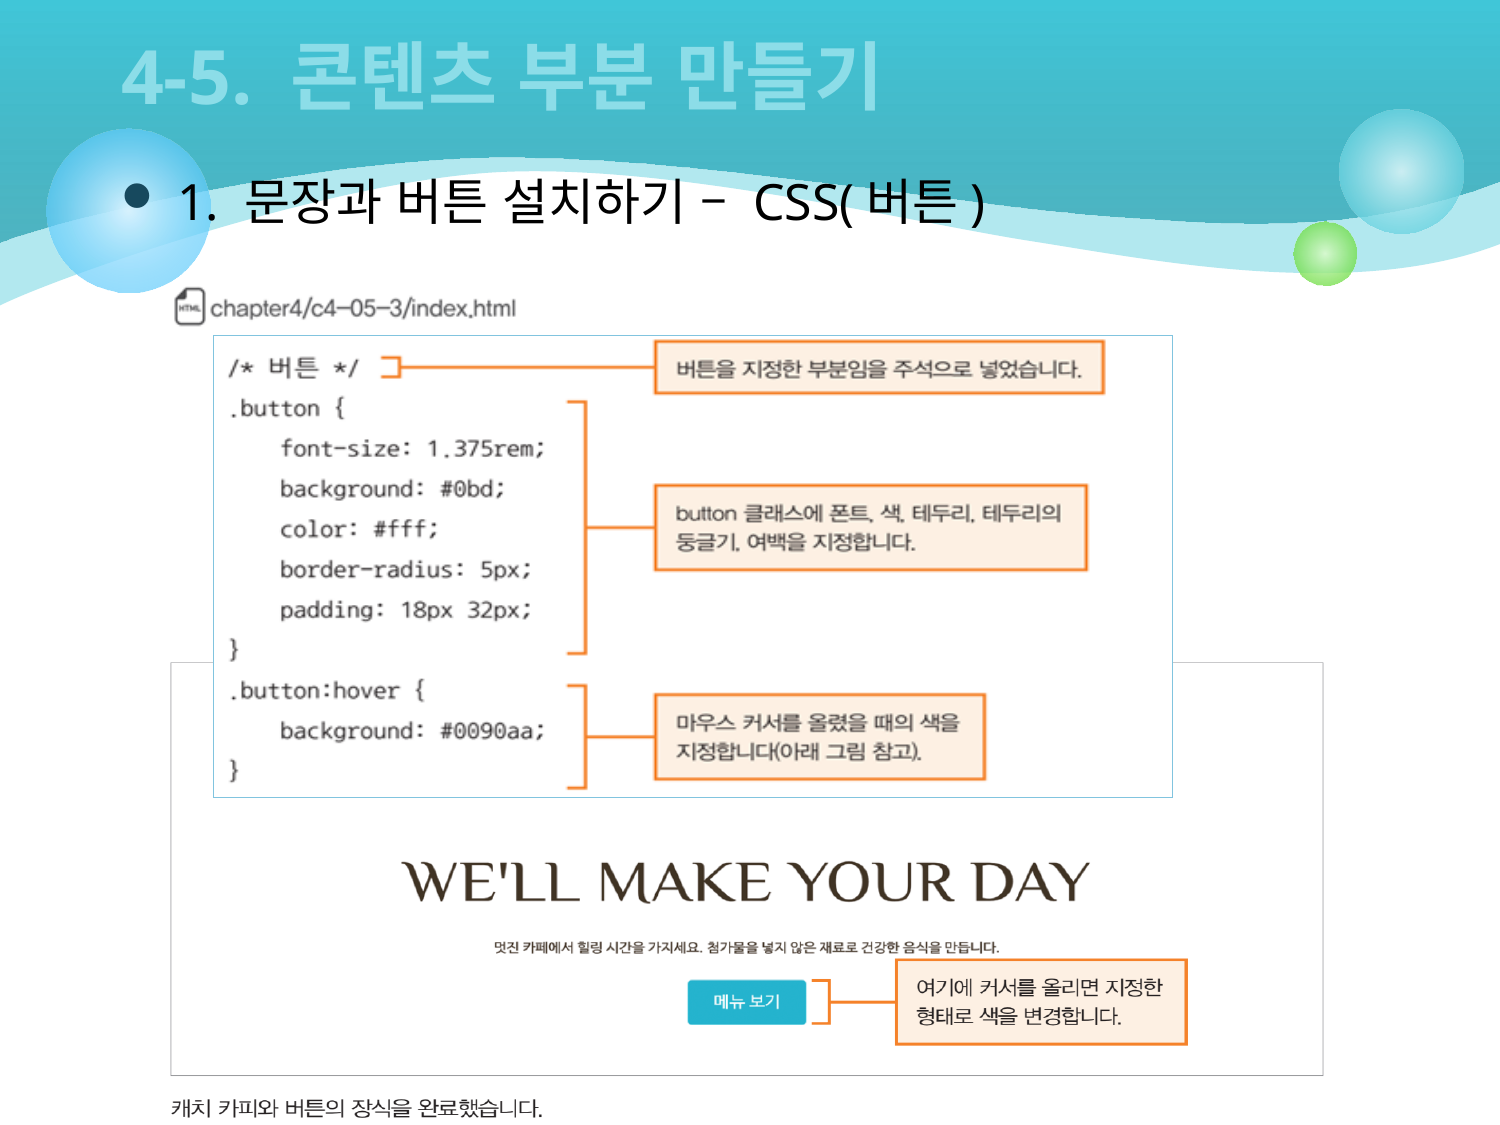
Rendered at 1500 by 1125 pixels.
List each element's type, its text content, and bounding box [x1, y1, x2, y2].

picture [151, 650, 1470, 1125]
list 1. 문장과 버튼 설치하기 – CSS(버튼) [106, 163, 1456, 359]
text_box 4-5. 콘텐츠 부분 만들기 [105, 9, 1456, 139]
picture [170, 284, 1173, 798]
